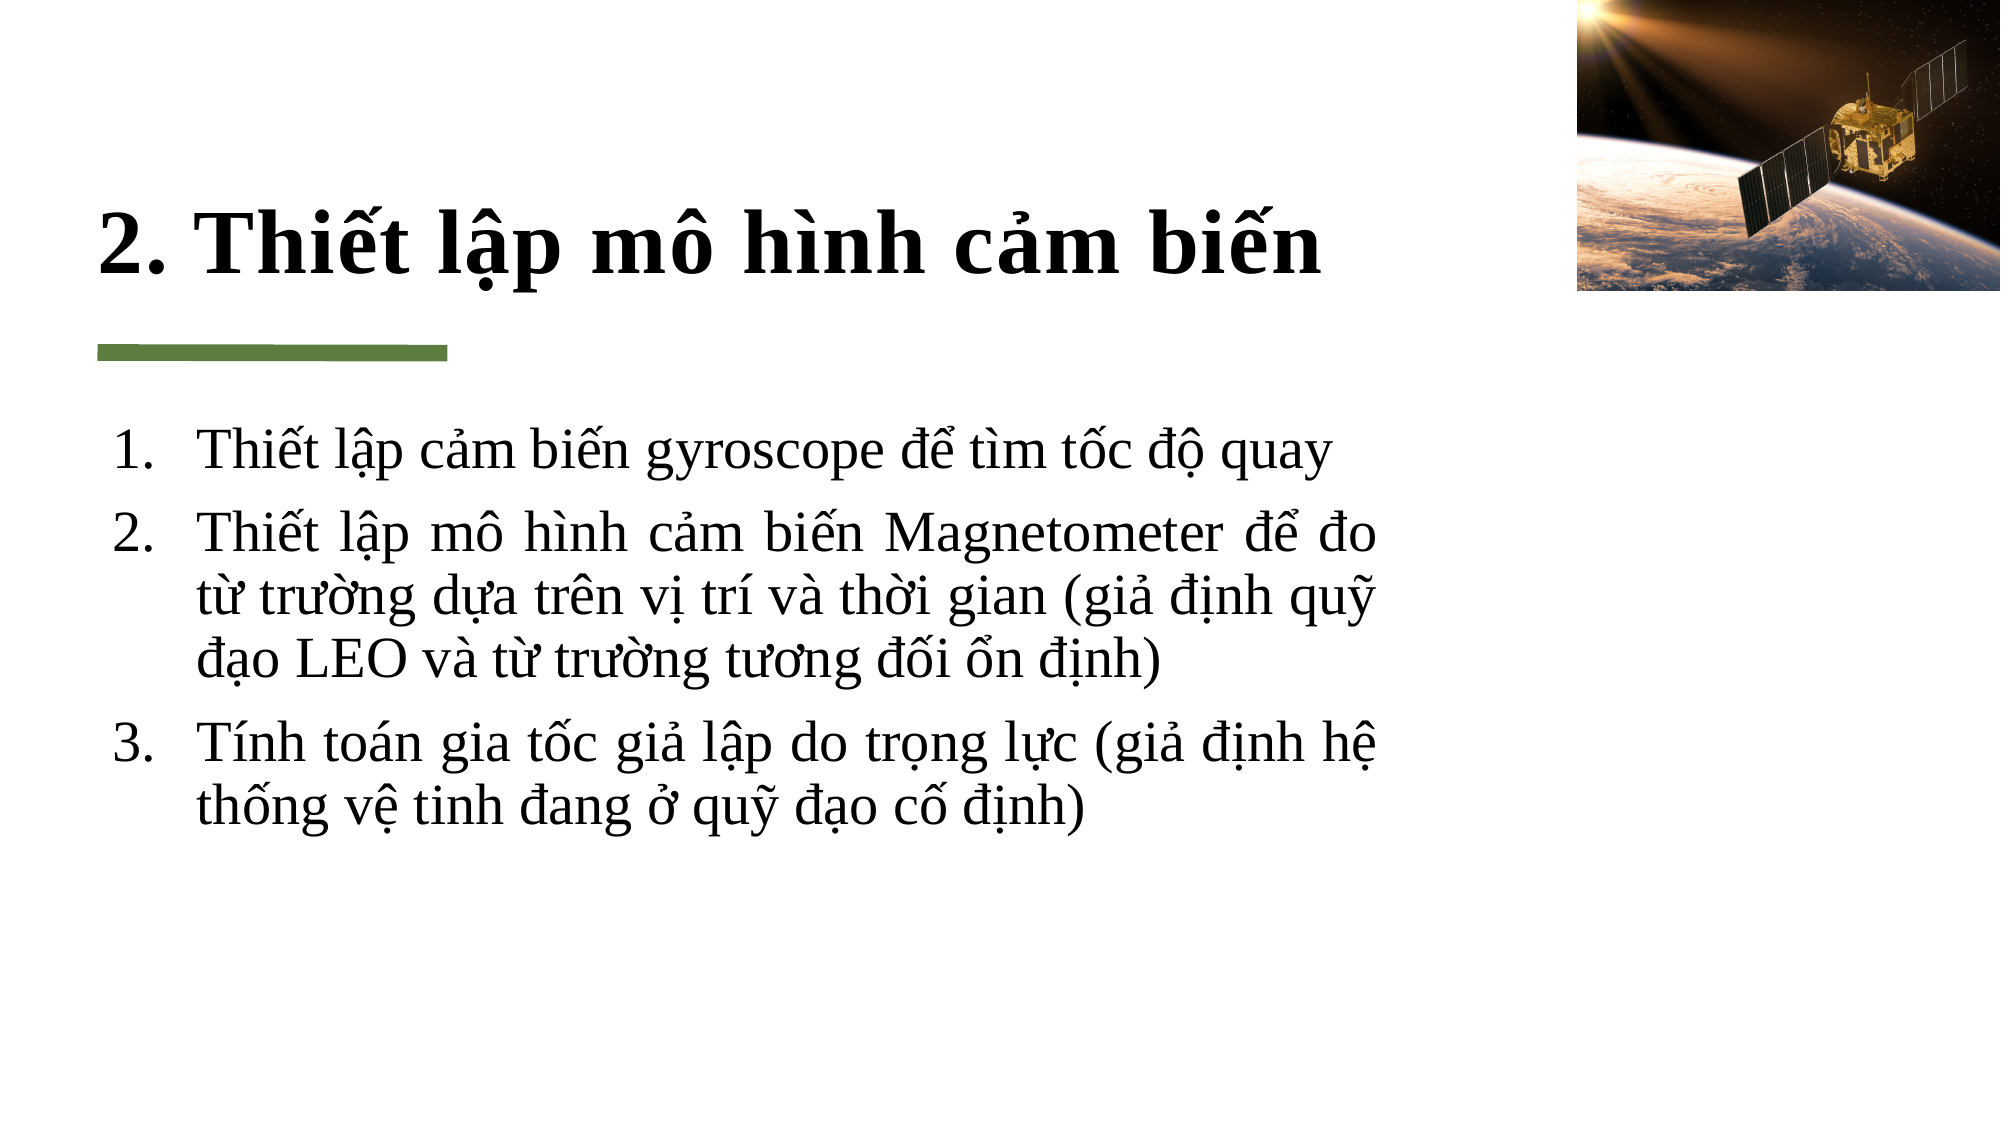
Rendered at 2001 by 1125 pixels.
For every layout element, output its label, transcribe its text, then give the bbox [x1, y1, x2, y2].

text_box Thiết lập cảm biến gyroscope để tìm tốc độ quay Thiết lập mô hình cảm biến Magnetometer để đo từ trường dựa trên vị trí và thời gian (giả định quỹ đạo LEO và từ trường tương đối ổn định) Tính toán gia tốc giả lập do trọng lực (giả định hệ thống vệ tinh đang ở quỹ đạo cố định) [97, 410, 1393, 1001]
title 2. Thiết lập mô hình cảm biến [97, 95, 1577, 291]
picture [1577, 0, 2000, 291]
